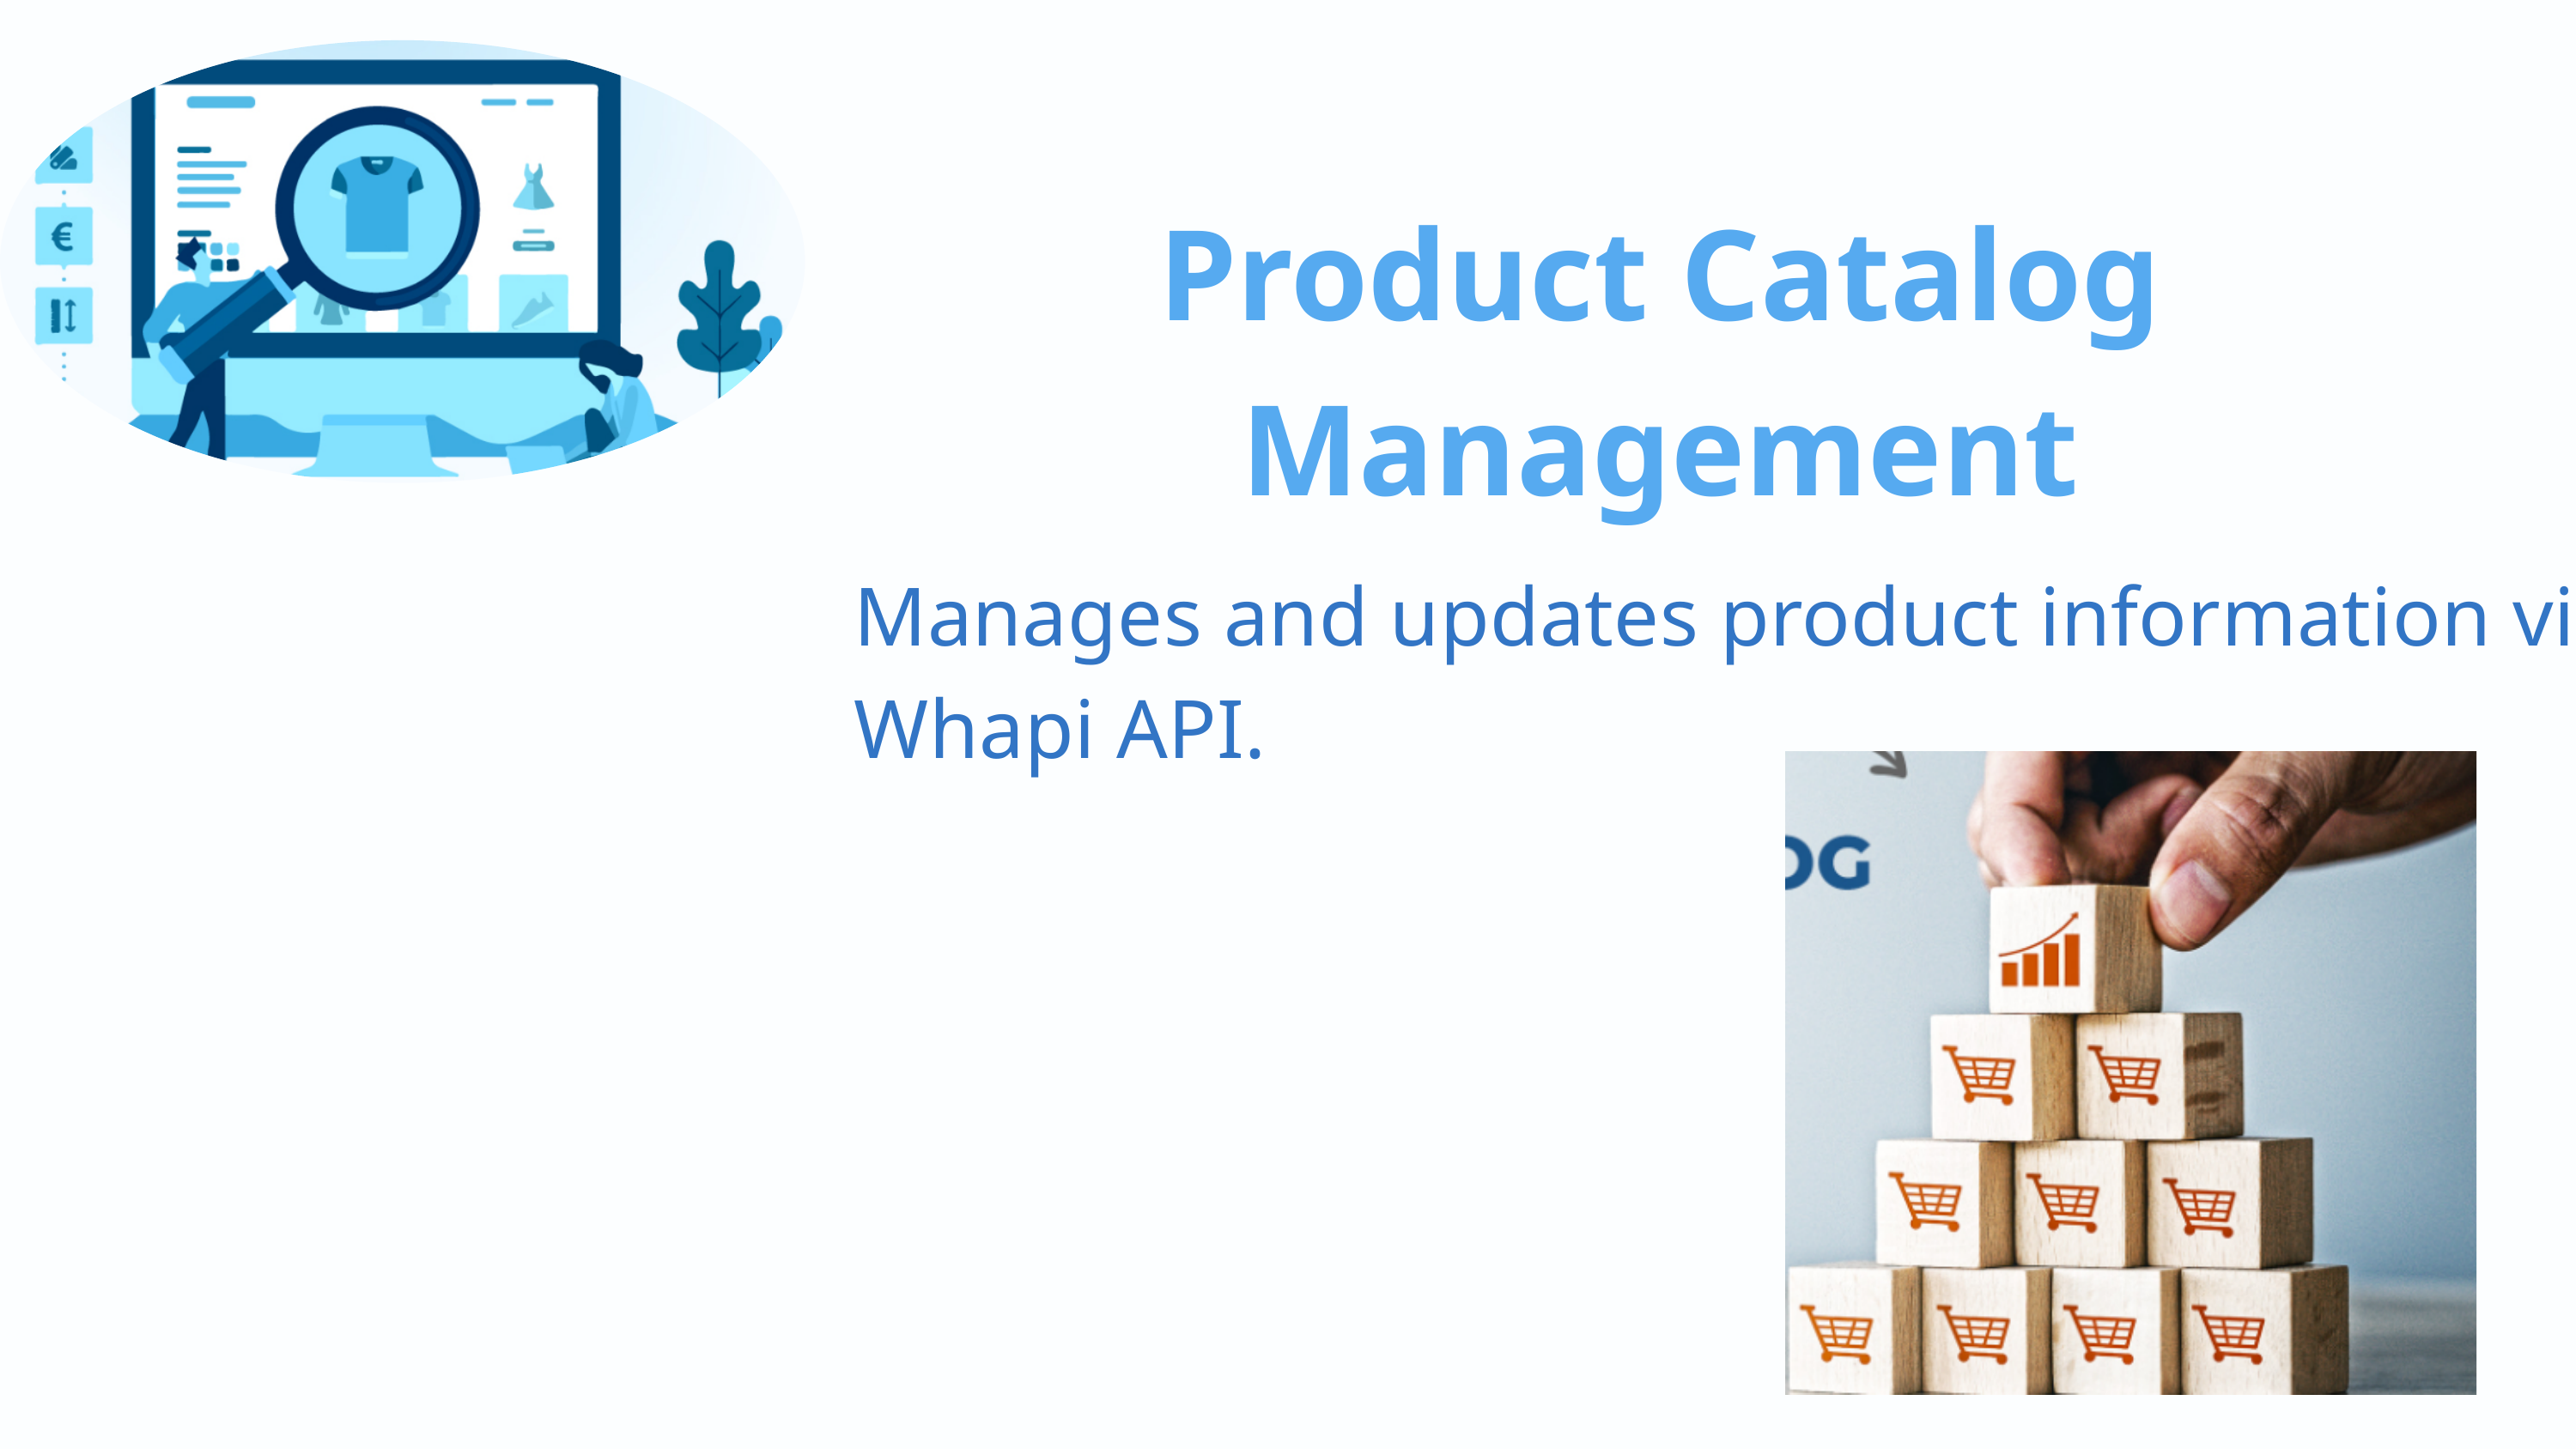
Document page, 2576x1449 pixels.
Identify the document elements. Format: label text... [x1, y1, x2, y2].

text_box [1784, 888, 2477, 1395]
text_box Manages and updates product information via Whapi API. [854, 549, 2576, 888]
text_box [0, 39, 805, 483]
text_box Product Catalog Management [744, 170, 2576, 521]
